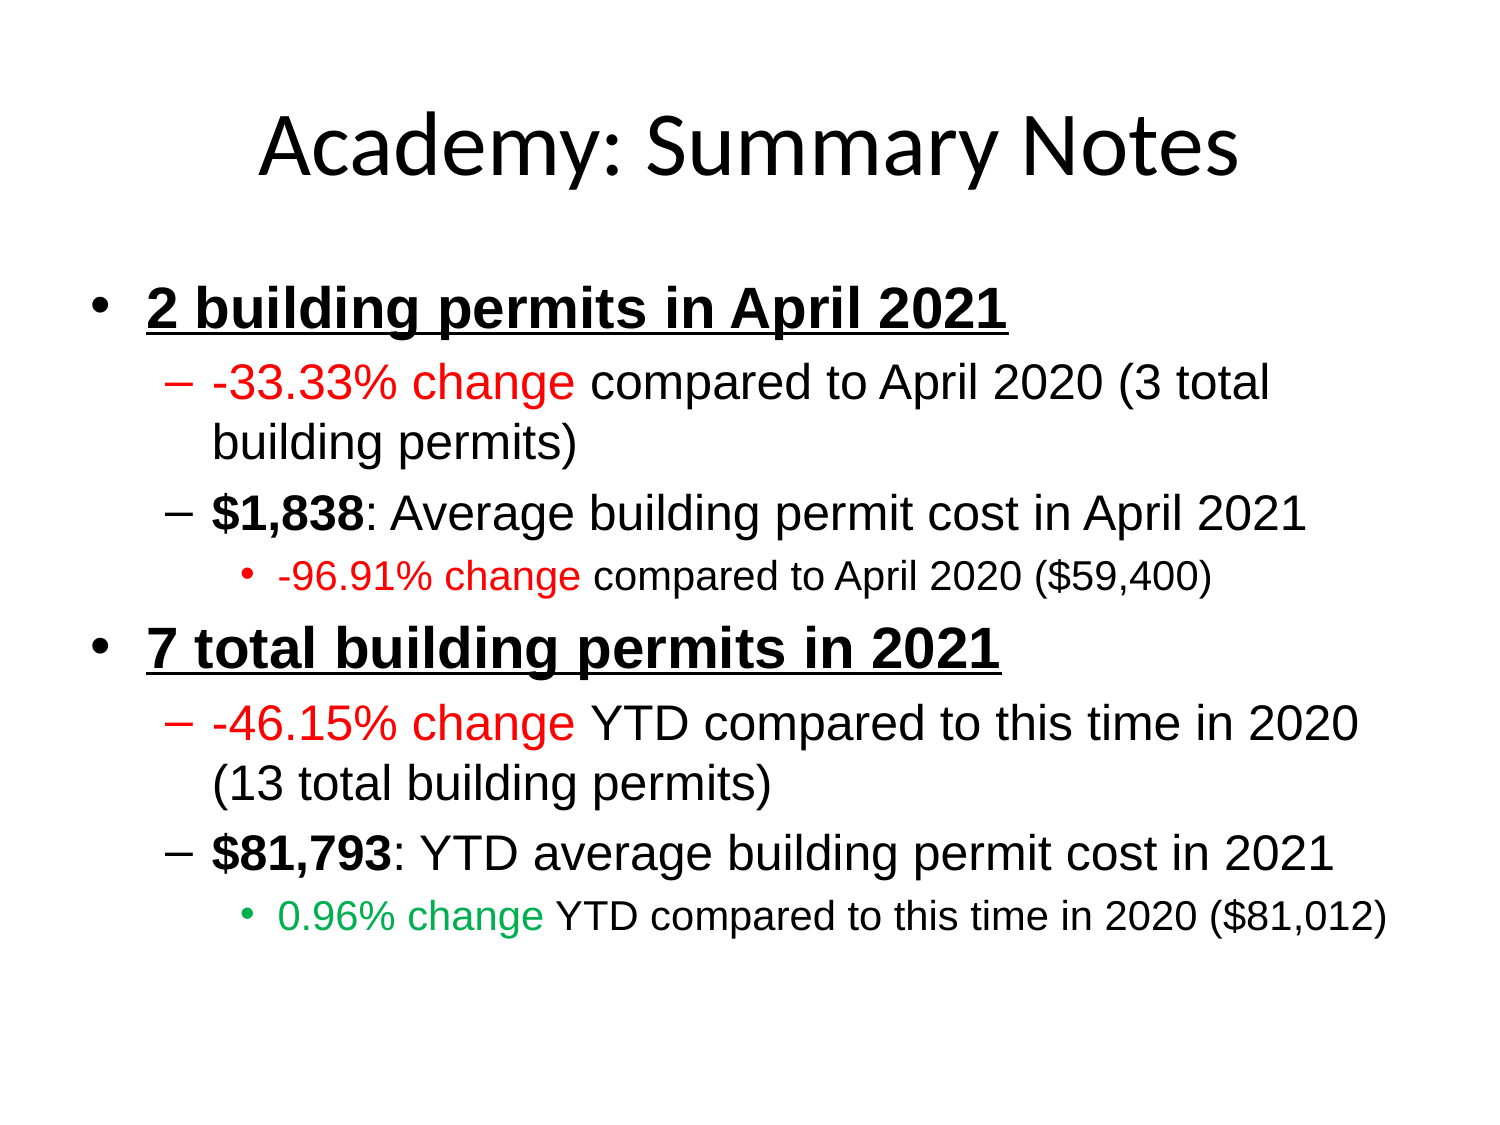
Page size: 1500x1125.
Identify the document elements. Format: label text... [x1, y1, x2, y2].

list 2 building permits in April 2021 -33.33% change compared to April 2020 (3 total building permits) $1,838: Average building permit cost in April 2021 -96.91% change compared to April 2020 ($59,400) 7 total building permits in 2021 -46.15% change YTD compared to this time in 2020 (13 total building permits) $81,793: YTD average building permit cost in 2021 0.96% change YTD compared to this time in 2020 ($81,012) [75, 262, 1425, 1005]
title Academy: Summary Notes [75, 45, 1425, 233]
